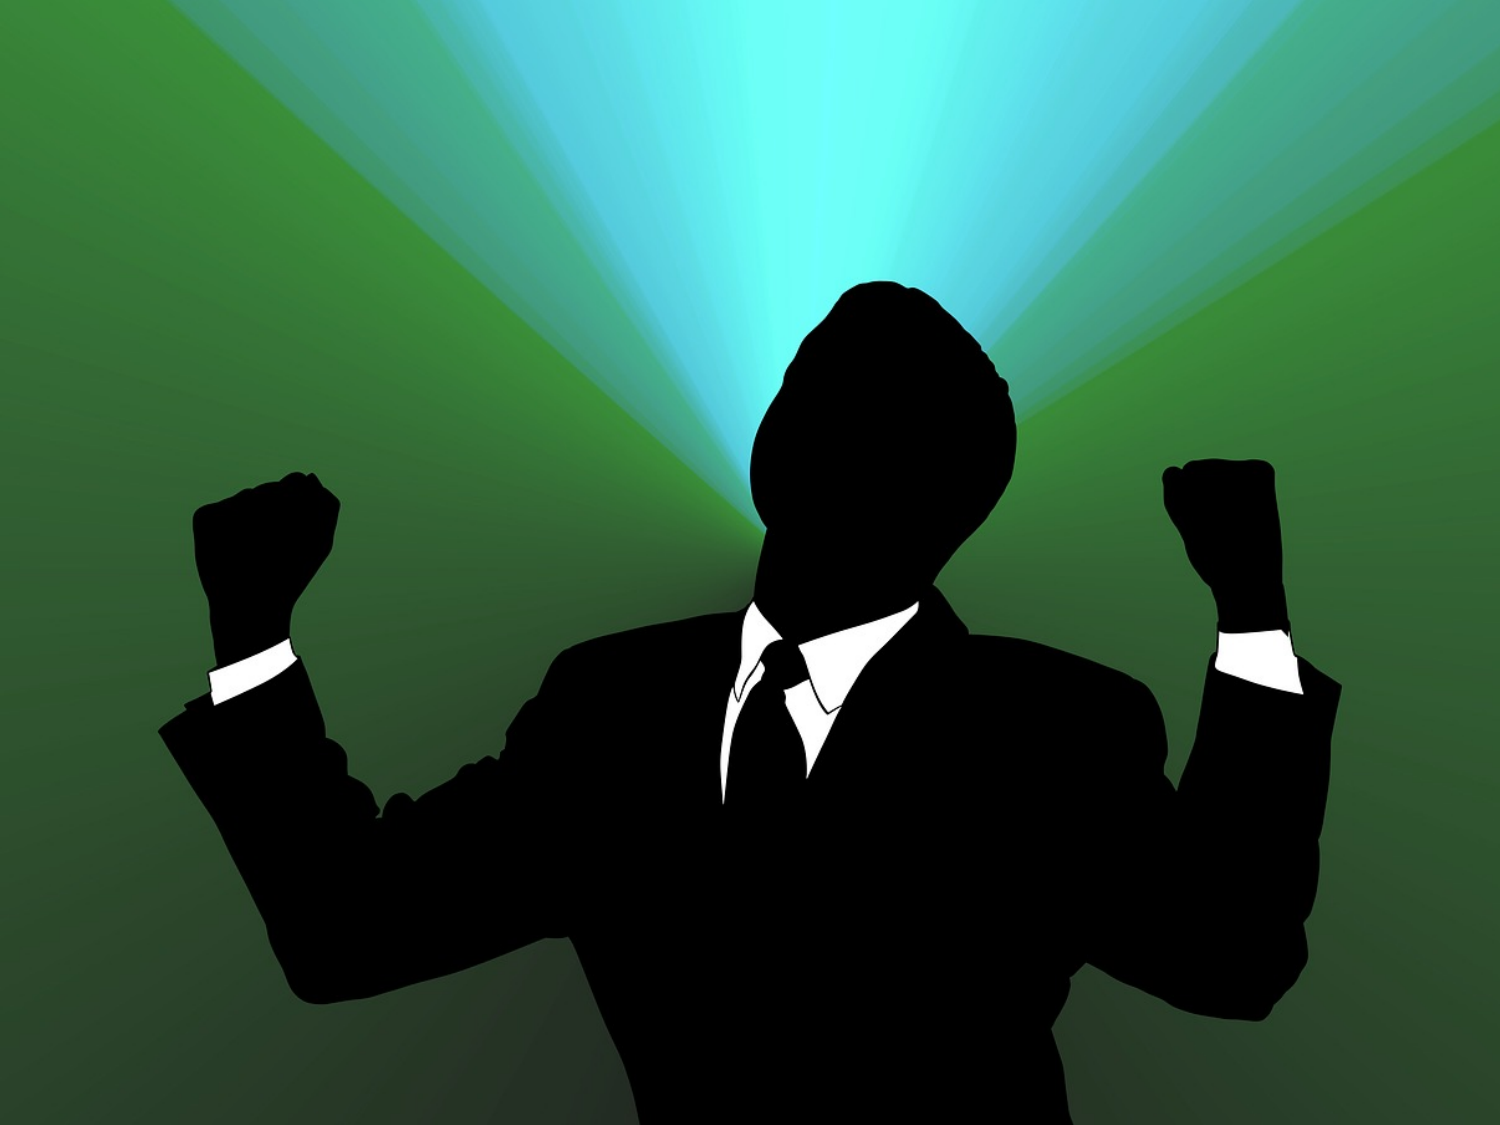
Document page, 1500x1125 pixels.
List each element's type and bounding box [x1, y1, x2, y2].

list [0, 0, 1500, 1125]
